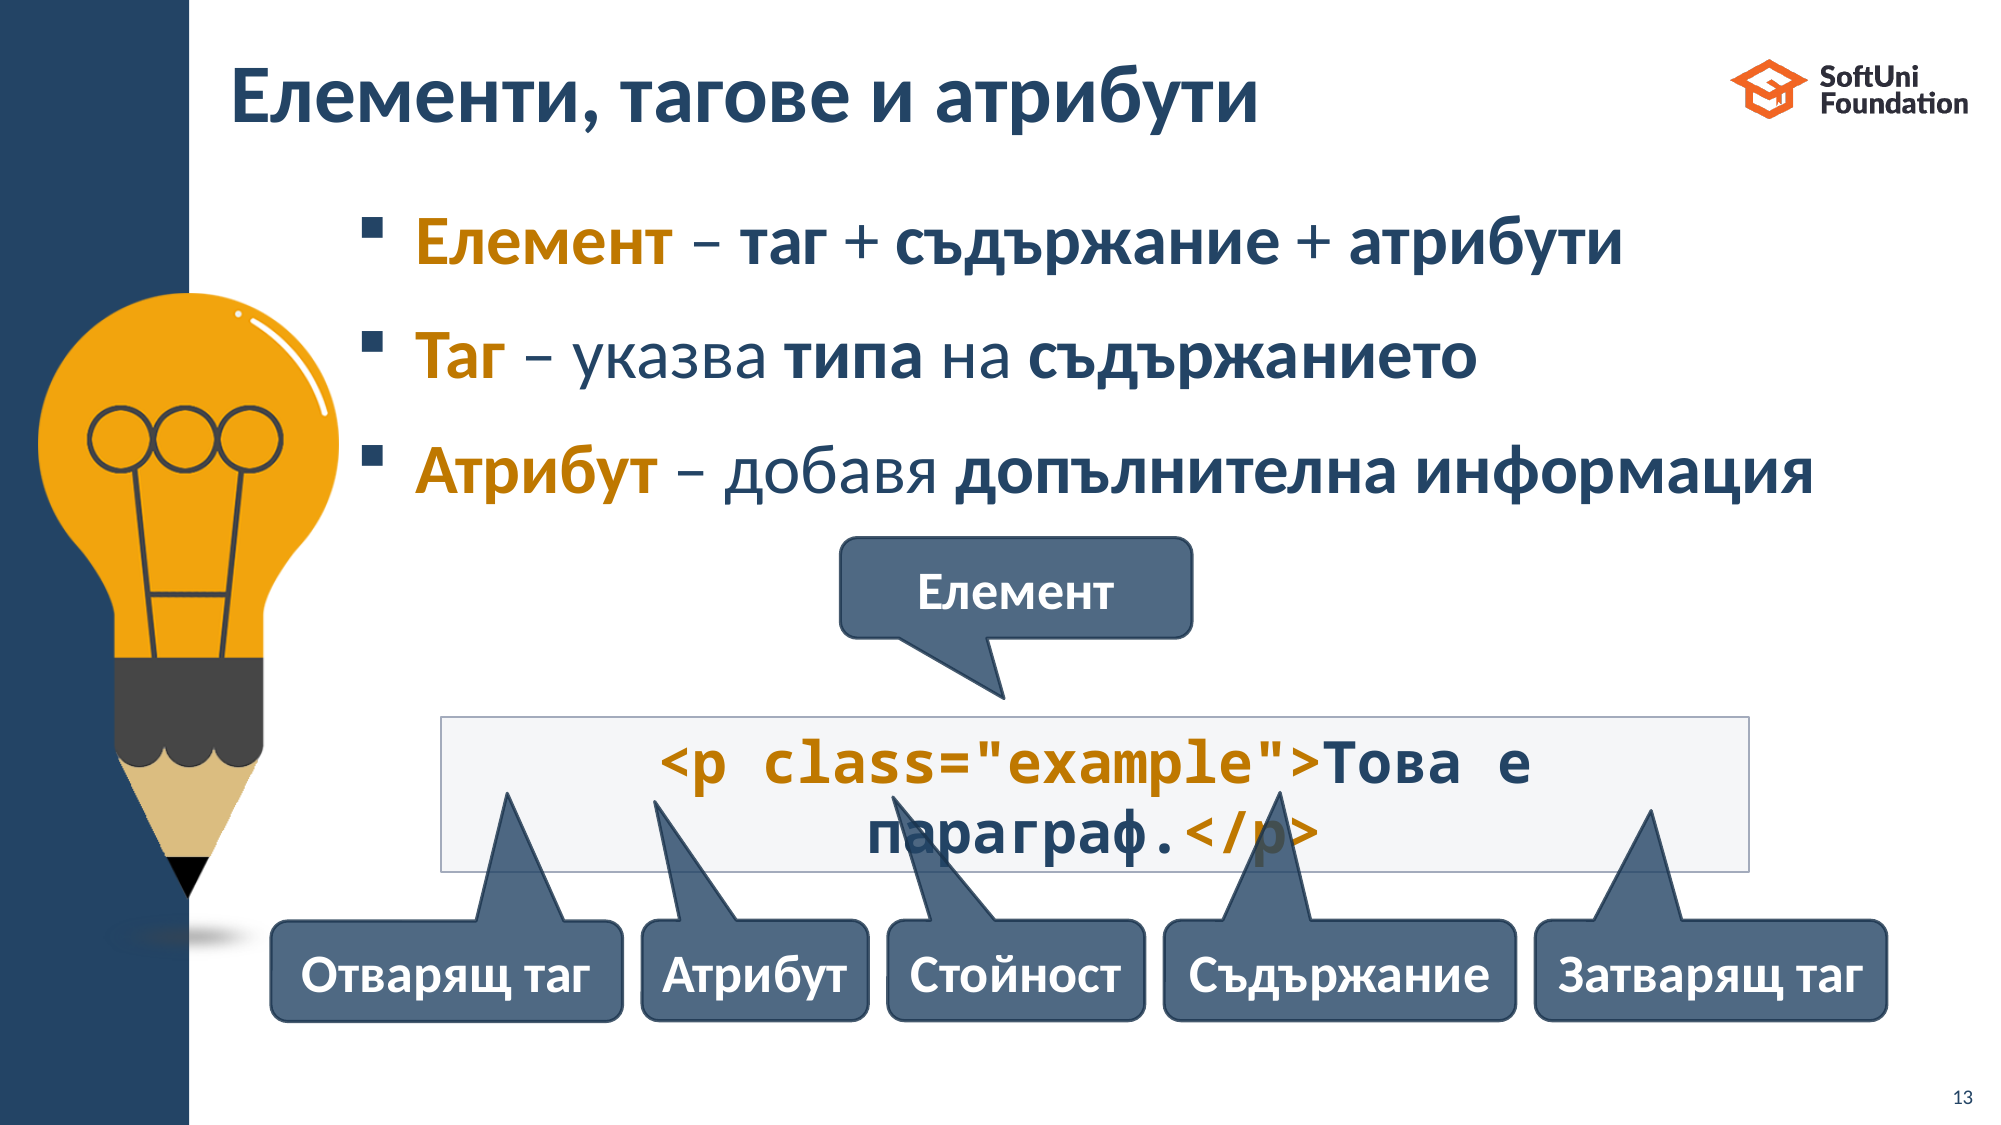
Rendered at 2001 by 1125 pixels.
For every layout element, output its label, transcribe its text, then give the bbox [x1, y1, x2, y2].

text_box Затварящ таг [1533, 808, 1890, 1023]
picture [1730, 59, 1968, 119]
text_box Елемент [838, 535, 1195, 701]
text_box Отварящ таг [268, 791, 625, 1024]
title Елементи, тагове и атрибути [212, 16, 1717, 162]
slide_number 13 [1927, 1094, 1989, 1117]
picture [38, 293, 338, 961]
text_box Стойност [885, 795, 1147, 1023]
list Елемент – таг + съдържание + атрибути Таг – указва типа на съдържанието Атрибут – добавя допълнителна информация [338, 183, 2000, 1094]
text_box Атрибут [639, 799, 871, 1023]
text_box Съдържание [1162, 790, 1518, 1023]
text_box <p class="example">Това е параграф.</p> [441, 717, 1750, 873]
